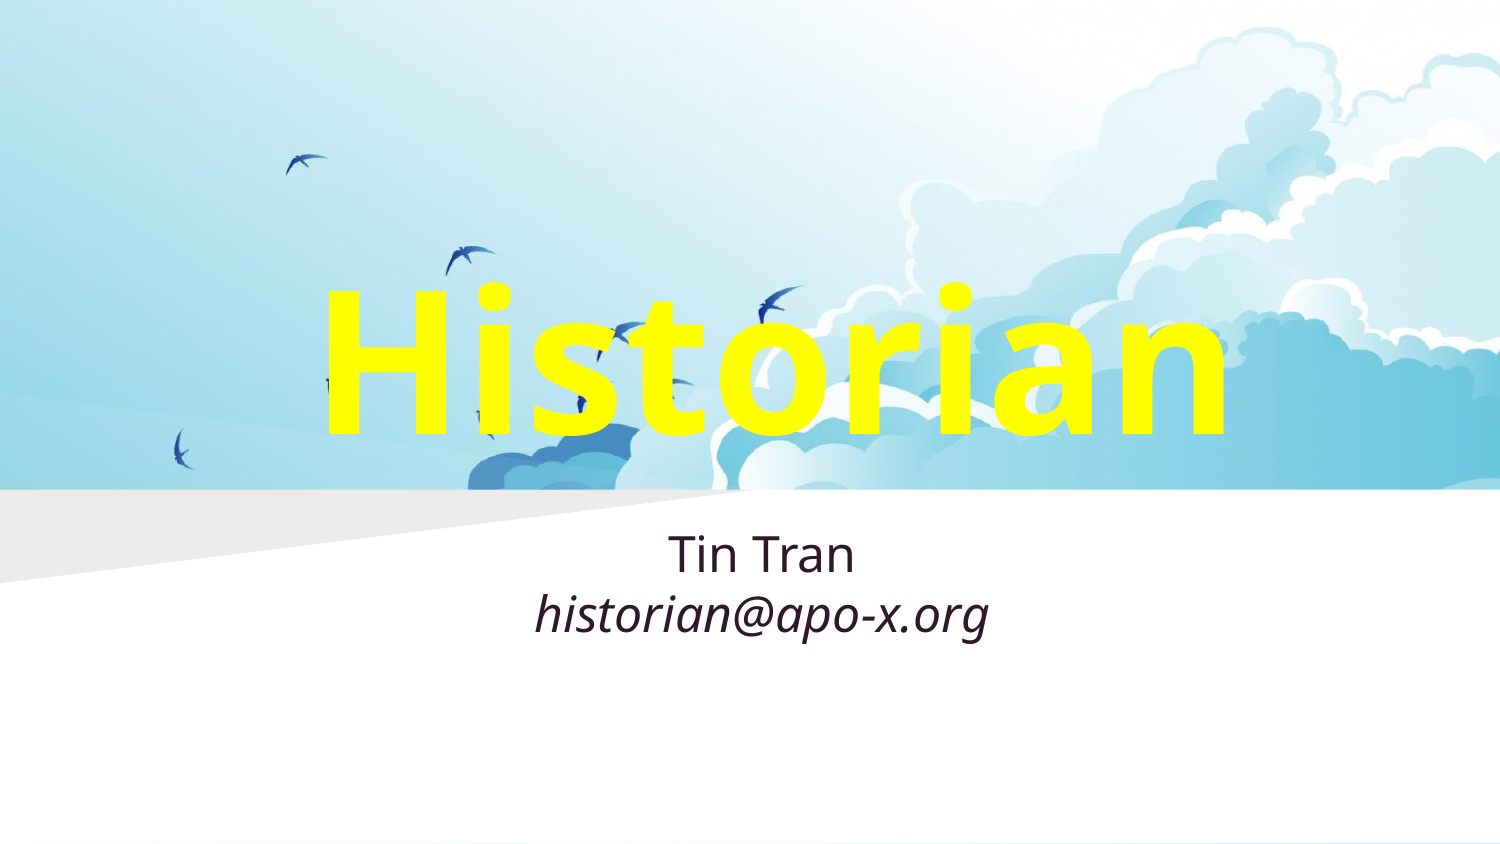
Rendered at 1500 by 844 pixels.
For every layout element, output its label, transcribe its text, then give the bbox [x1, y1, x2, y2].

subtitle Tin Tran historian@apo-x.org [112, 507, 1388, 617]
title Historian [112, 286, 1388, 490]
picture [0, 0, 1500, 489]
